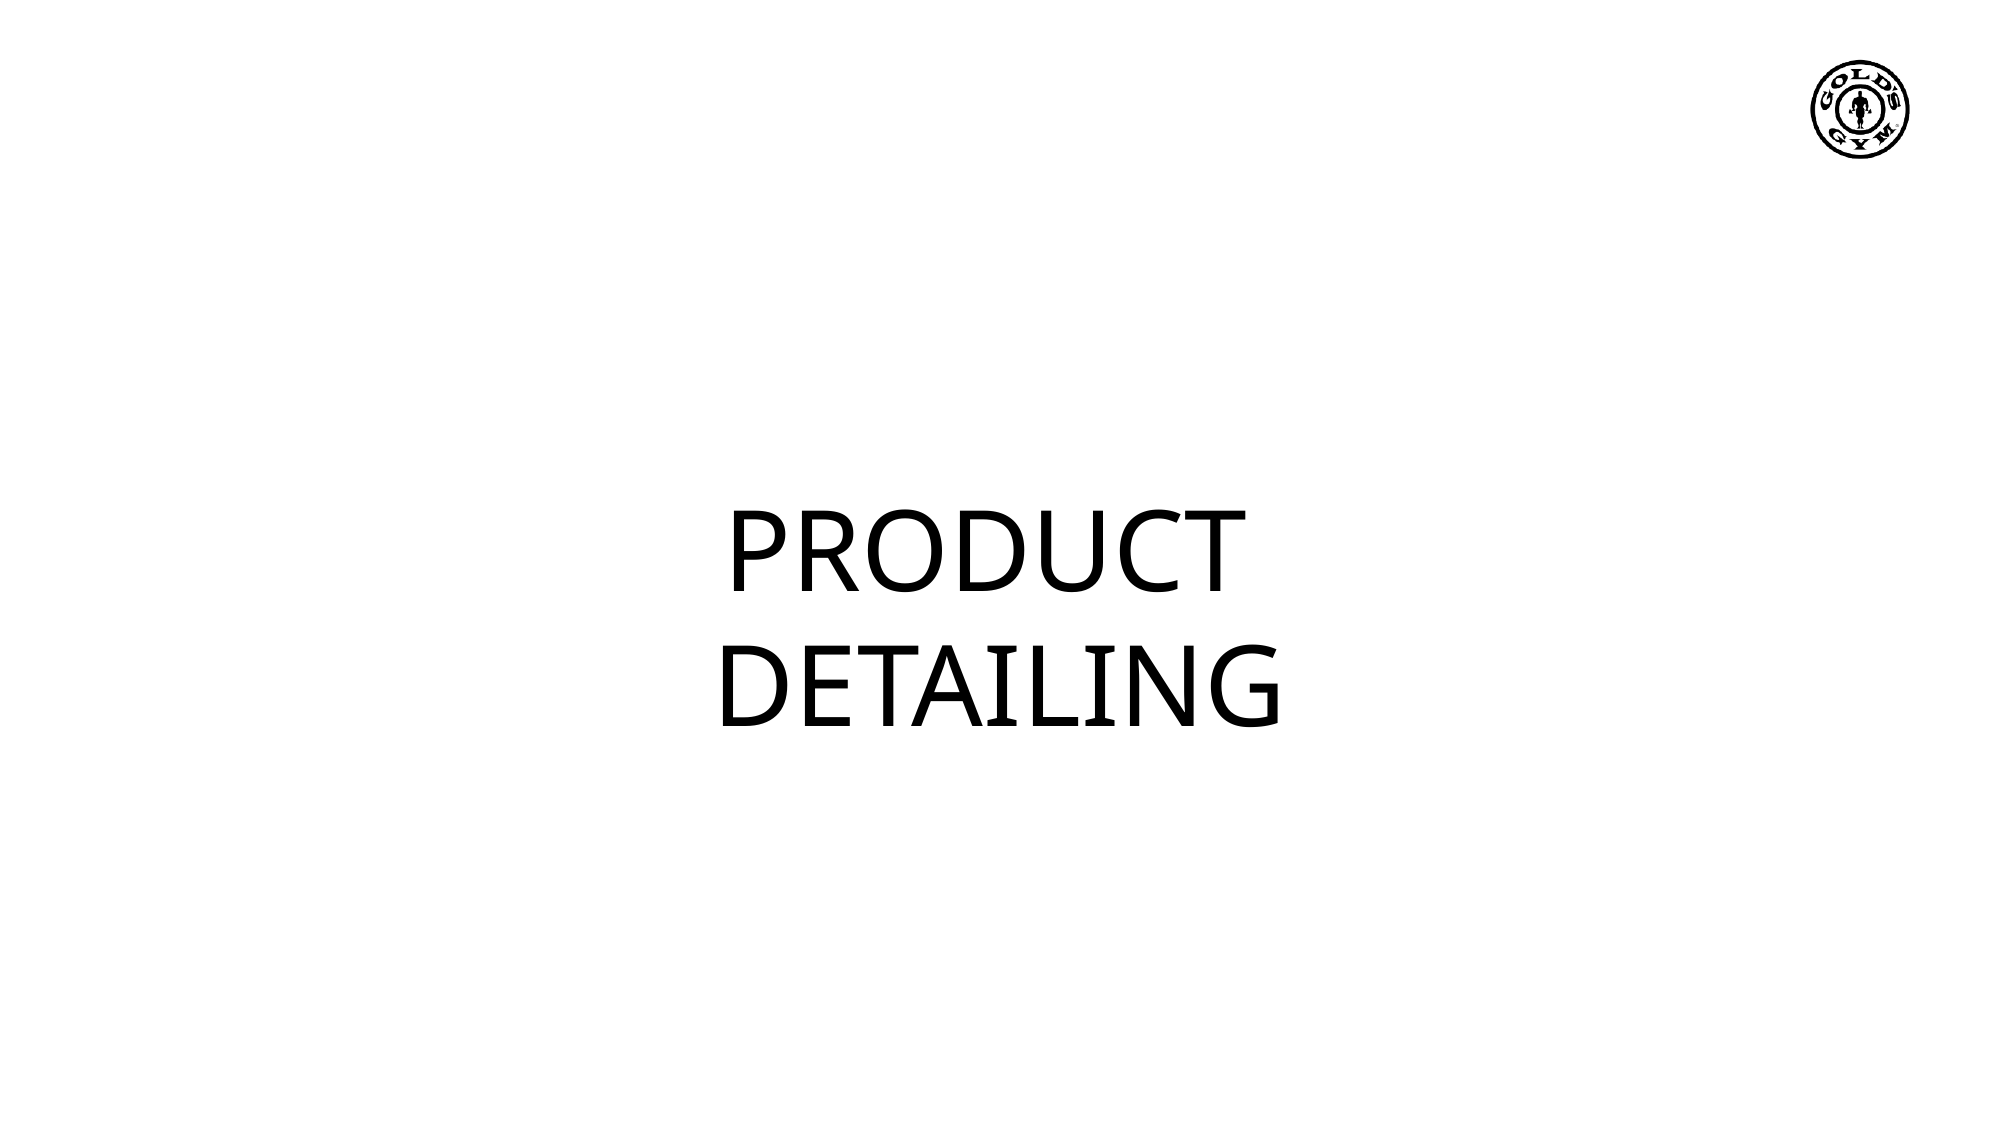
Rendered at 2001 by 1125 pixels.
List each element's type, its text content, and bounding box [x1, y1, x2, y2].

text_box PRODUCT DETAILING [37, 471, 1963, 757]
picture [1810, 59, 1910, 159]
